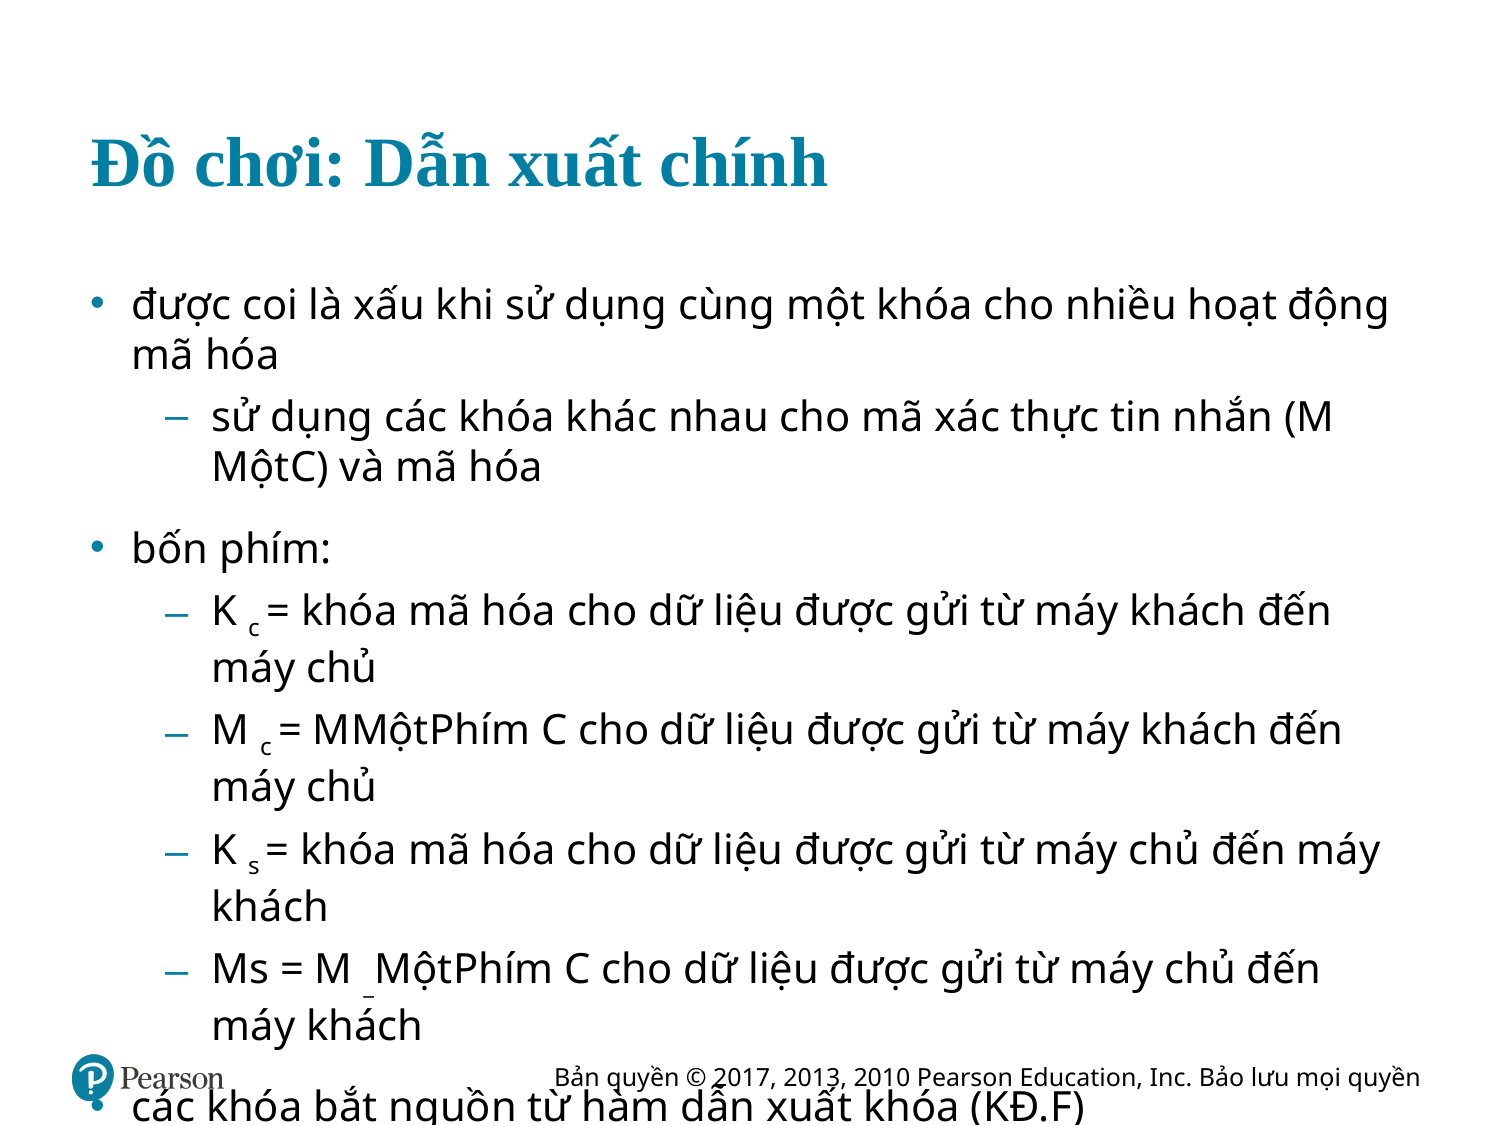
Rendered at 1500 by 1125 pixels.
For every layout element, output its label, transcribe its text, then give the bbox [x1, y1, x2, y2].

title Đồ chơi: Dẫn xuất chính [75, 0, 1425, 216]
list được coi là xấu khi sử dụng cùng một khóa cho nhiều hoạt động mã hóa sử dụng các khóa khác nhau cho mã xác thực tin nhắn (M Một C) và mã hóa bốn phím: K c = khóa mã hóa cho dữ liệu được gửi từ máy khách đến máy chủ M c = M Một Phím C cho dữ liệu được gửi từ máy khách đến máy chủ K s = khóa mã hóa cho dữ liệu được gửi từ máy chủ đến máy khách Ms = M _ Một Phím C cho dữ liệu được gửi từ máy chủ đến máy khách các khóa bắt nguồn từ hàm dẫn xuất khóa (K Đ. F) lấy bí mật chính và (có thể) một số dữ liệu ngẫu nhiên bổ sung và tạo khóa [75, 262, 1425, 1125]
